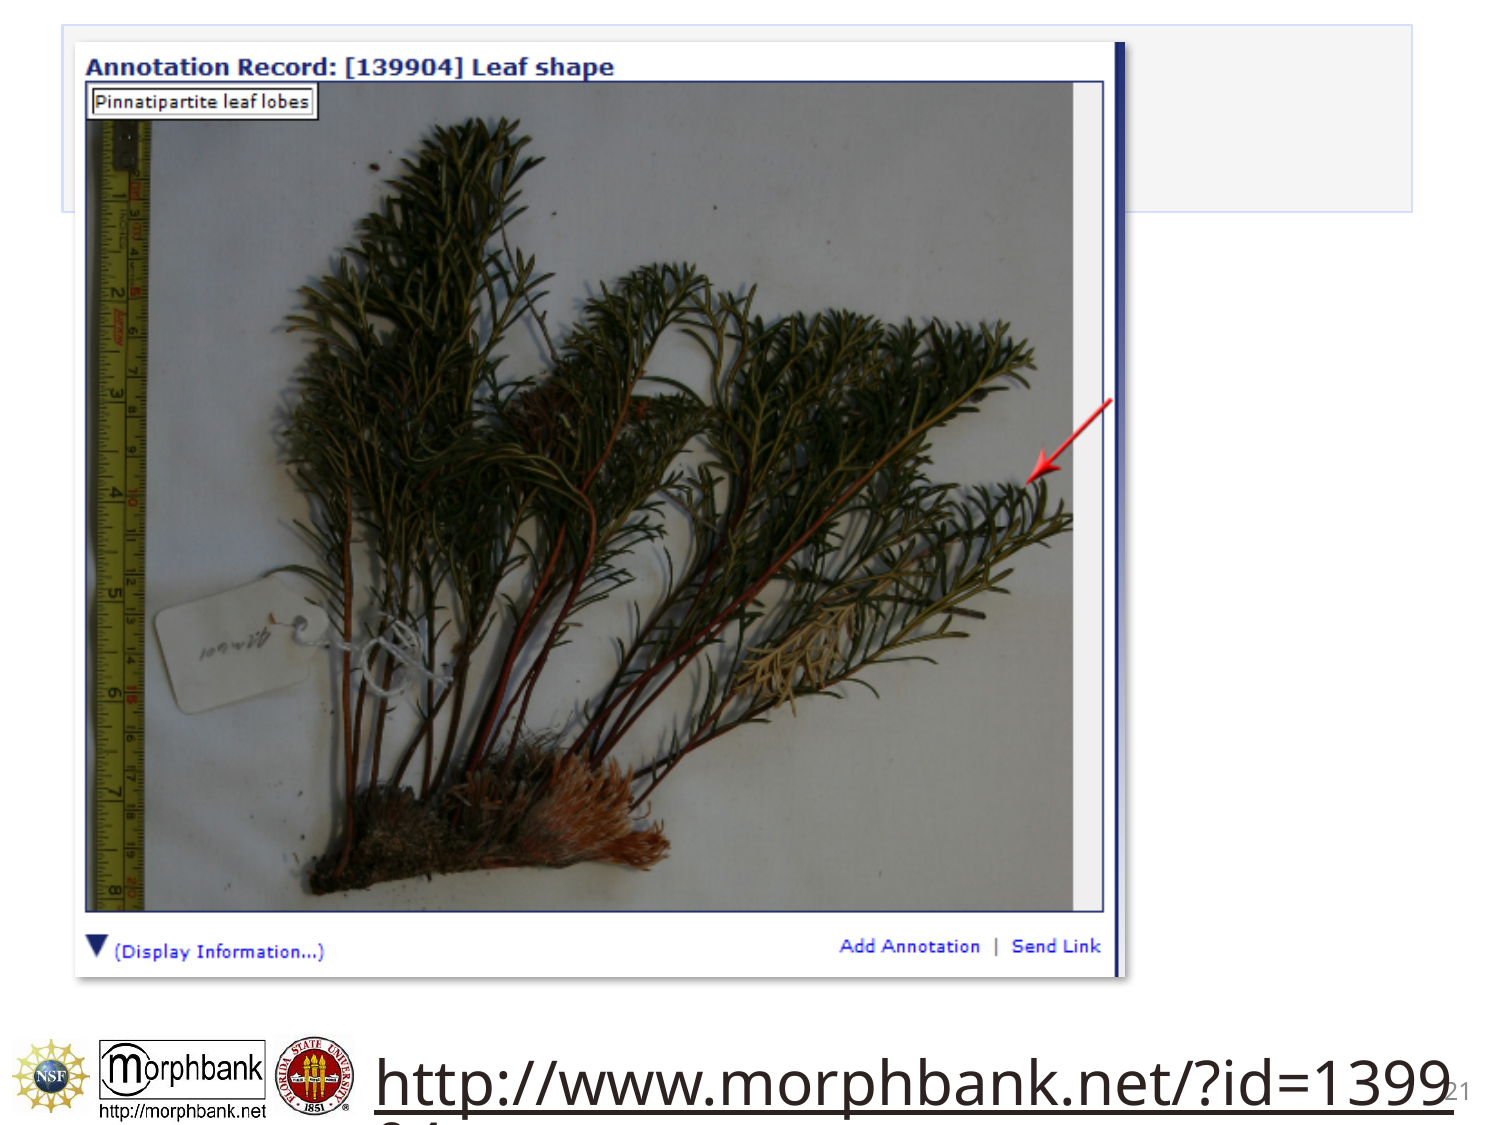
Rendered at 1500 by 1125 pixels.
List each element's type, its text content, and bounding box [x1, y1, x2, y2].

picture [273, 1034, 355, 1117]
picture [12, 1039, 90, 1113]
list http://www.morphbank.net/?id=139904 [359, 1036, 1485, 1125]
slide_number 20 [1137, 1062, 1488, 1123]
picture [74, 42, 1126, 977]
picture [96, 1036, 266, 1124]
title annotations [62, 24, 1413, 213]
